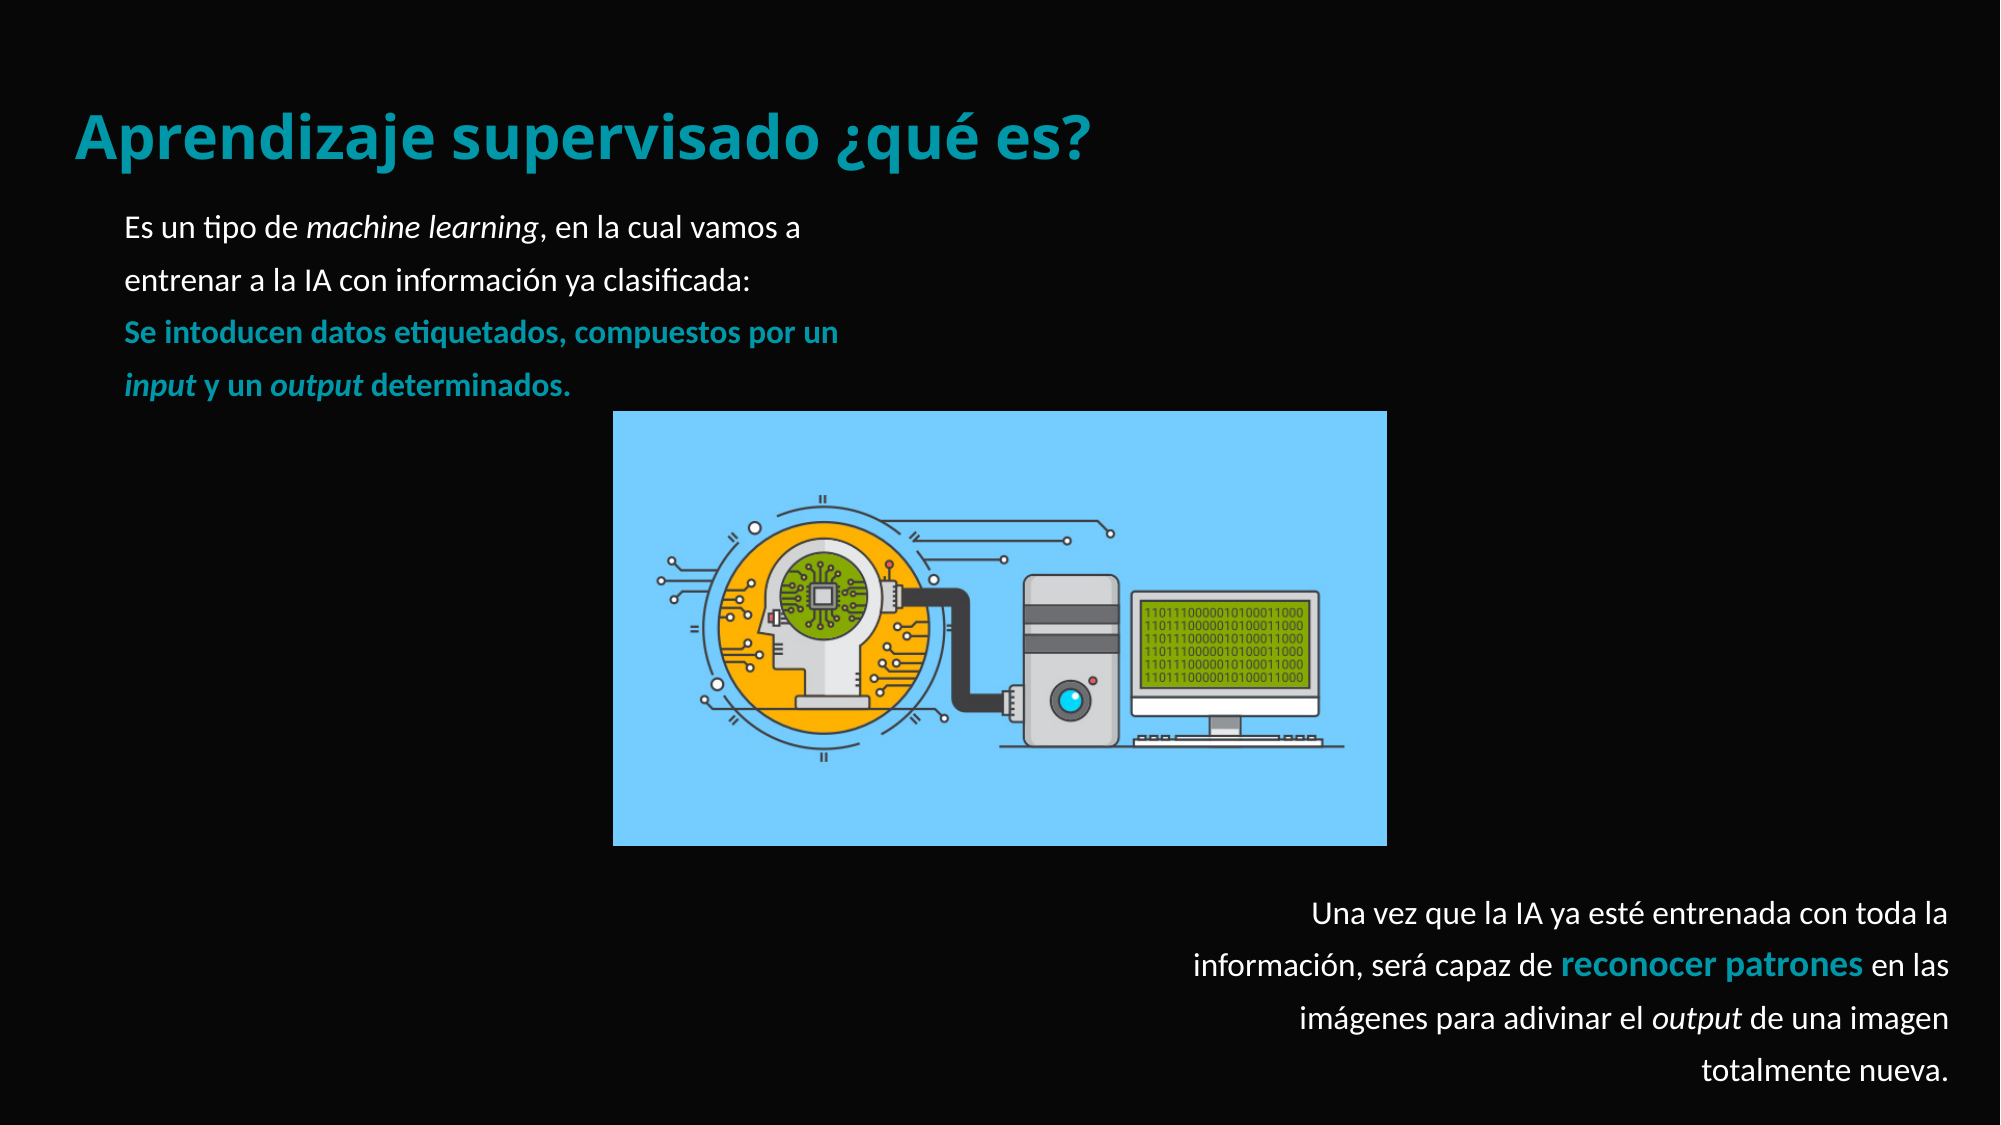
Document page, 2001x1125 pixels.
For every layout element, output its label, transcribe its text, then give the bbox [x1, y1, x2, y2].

text_box Aprendizaje supervisado ¿qué es? [75, 35, 1717, 172]
picture [613, 411, 1387, 846]
text_box Una vez que la IA ya esté entrenada con toda la información, será capaz de reconocer patrones en las imágenes para adivinar el output de una imagen totalmente nueva. [1147, 871, 1965, 1096]
text_box Es un tipo de machine learning, en la cual vamos a entrenar a la IA con información ya clasificada: Se intoducen datos etiquetados, compuestos por un input y un output determinados. [124, 192, 887, 456]
